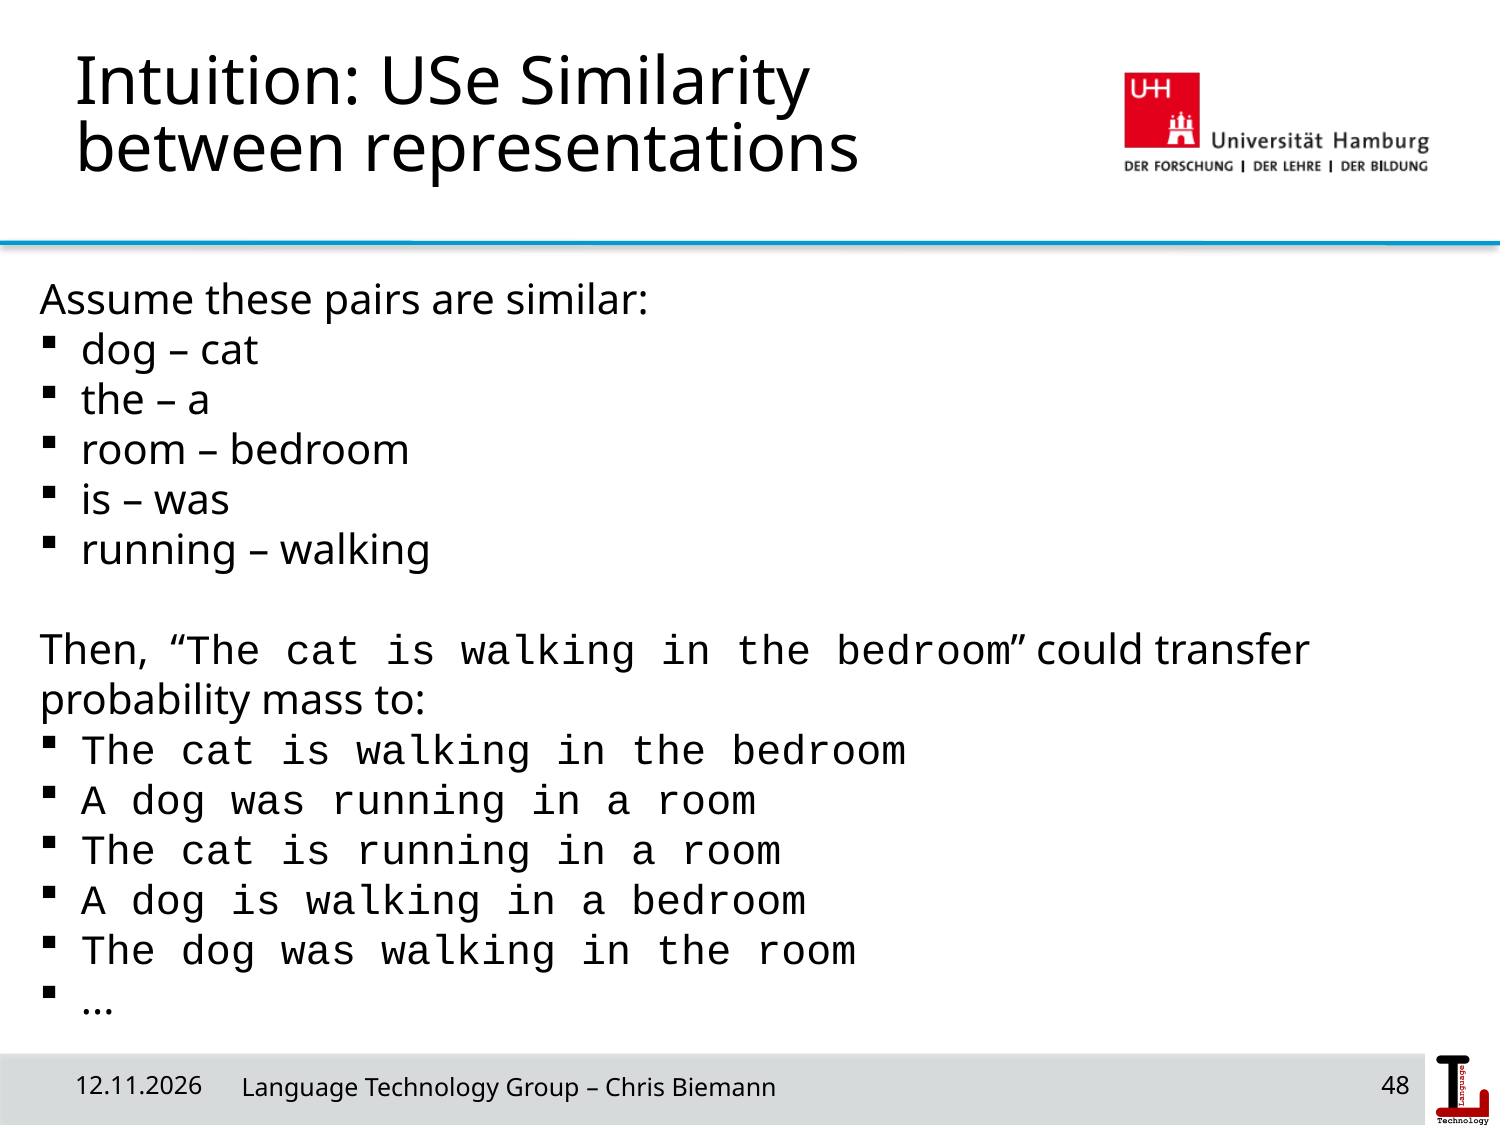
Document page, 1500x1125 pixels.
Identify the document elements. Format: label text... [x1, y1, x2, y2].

picture [1425, 1052, 1500, 1125]
text_box Language Technology Group – Chris Biemann [235, 1056, 978, 1117]
text_box 24/04/19 [74, 1056, 224, 1117]
list Assume these pairs are similar: dog – cat the – a room – bedroom is – was running – walking Then, “The cat is walking in the bedroom” could transfer probability mass to: The cat is walking in the bedroom A dog was running in a room The cat is running in a room A dog is walking in a bedroom The dog was walking in the room ... [39, 266, 1459, 1030]
list Intuition: USe Similarity between representations [75, 51, 1042, 180]
slide_number 48 [1196, 1056, 1425, 1117]
